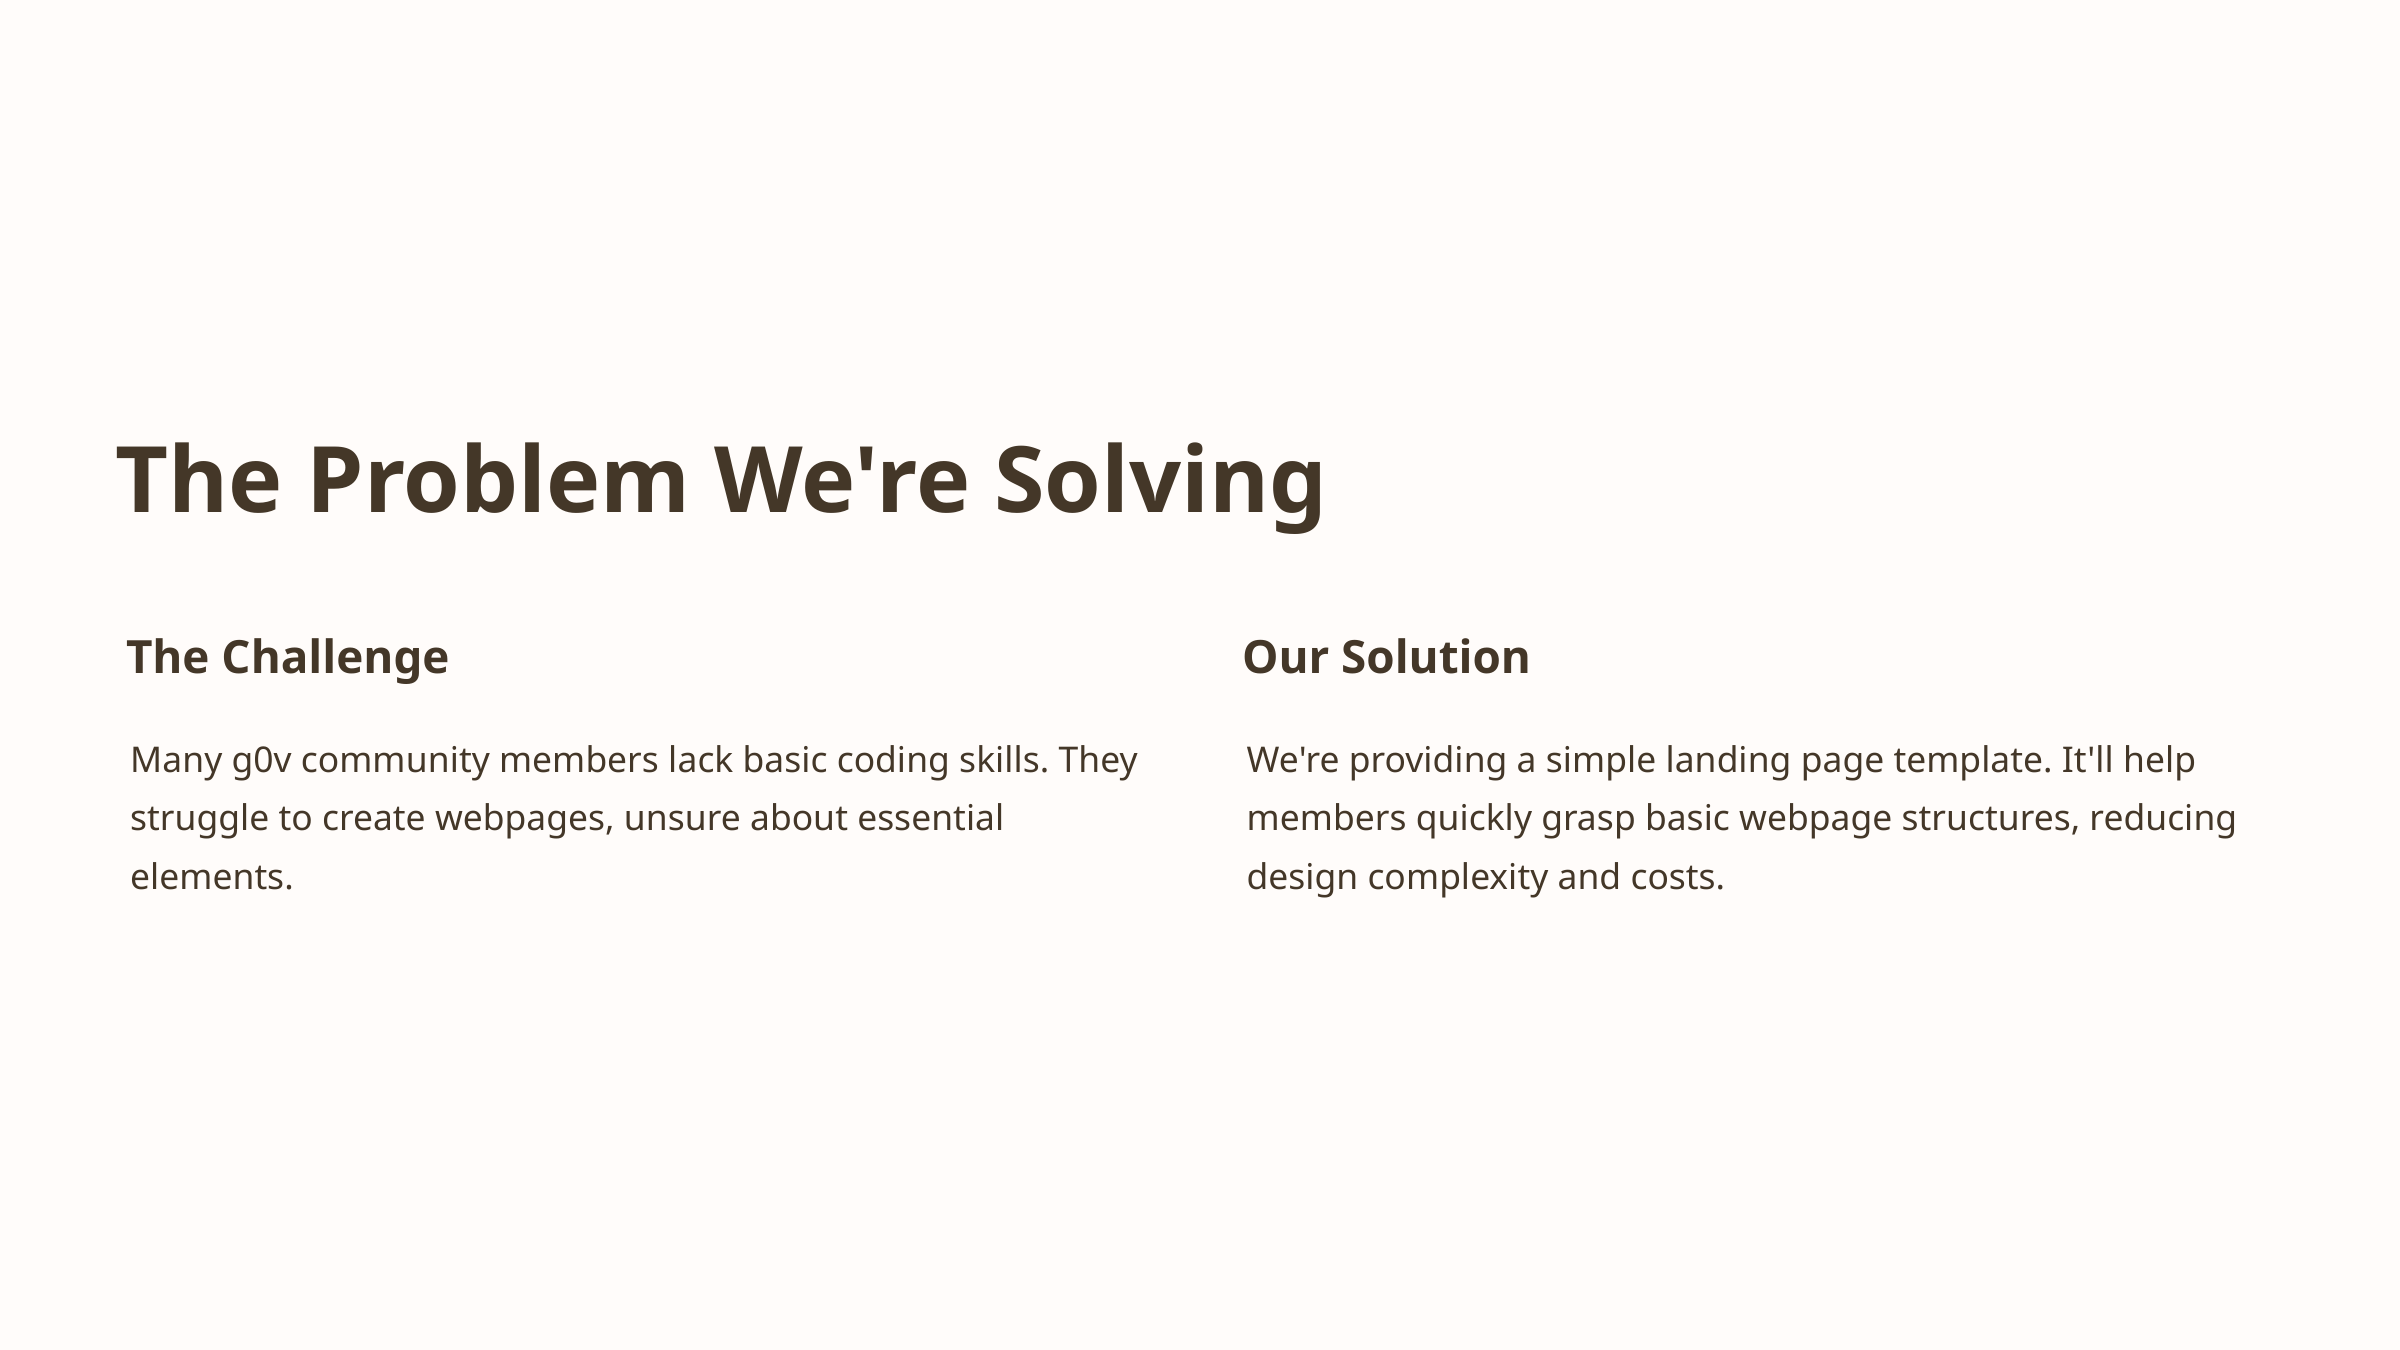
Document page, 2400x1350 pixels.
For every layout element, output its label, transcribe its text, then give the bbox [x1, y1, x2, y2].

text_box Many g0v community members lack basic coding skills. They struggle to create webpages, unsure about essential elements. [130, 721, 1155, 897]
text_box We're providing a simple landing page template. It'll help members quickly grasp basic webpage structures, reducing design complexity and costs. [1246, 721, 2271, 897]
text_box The Challenge [126, 625, 450, 683]
text_box Our Solution [1241, 625, 1531, 683]
text_box The Problem We're Solving [115, 416, 1329, 532]
